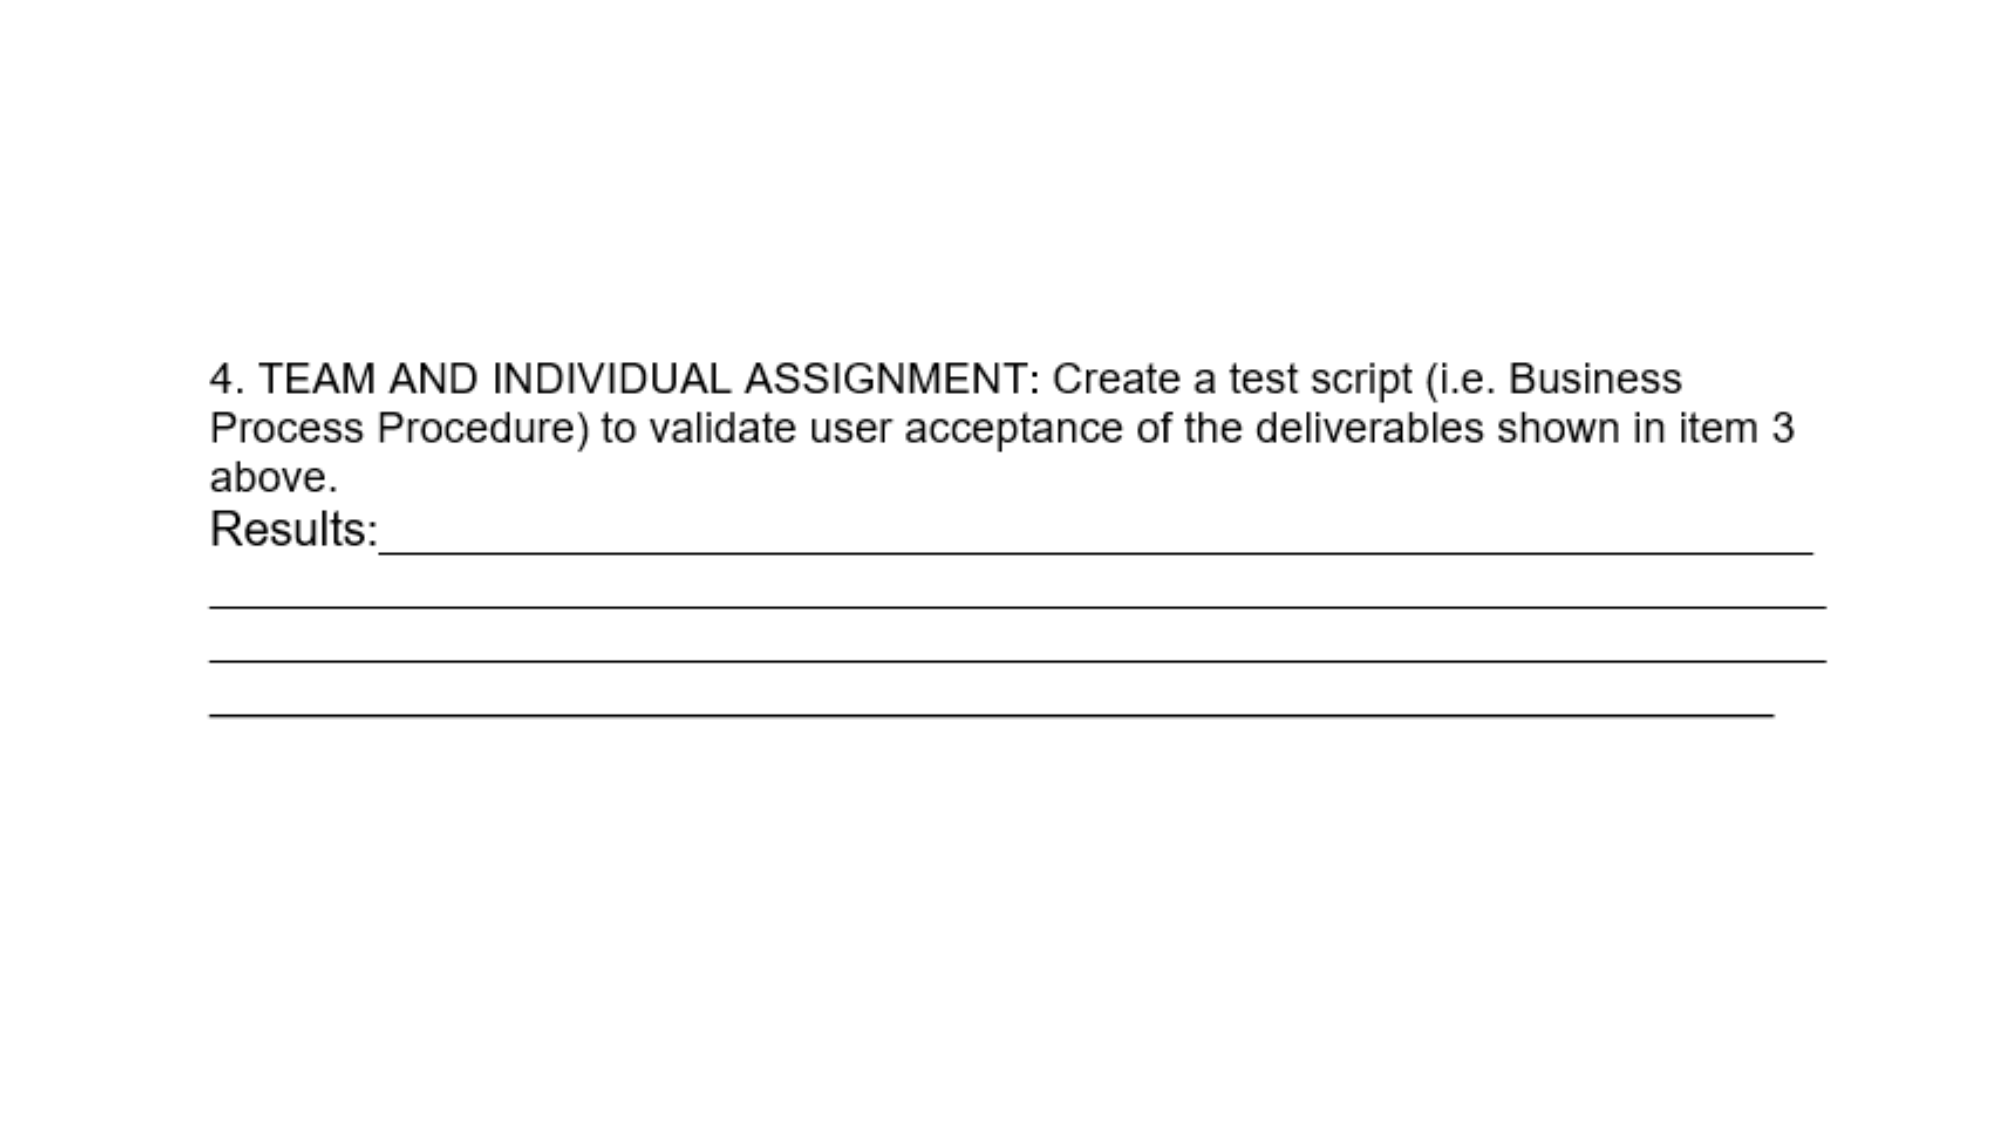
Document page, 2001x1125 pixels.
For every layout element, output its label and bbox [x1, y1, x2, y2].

picture [133, 279, 1912, 769]
